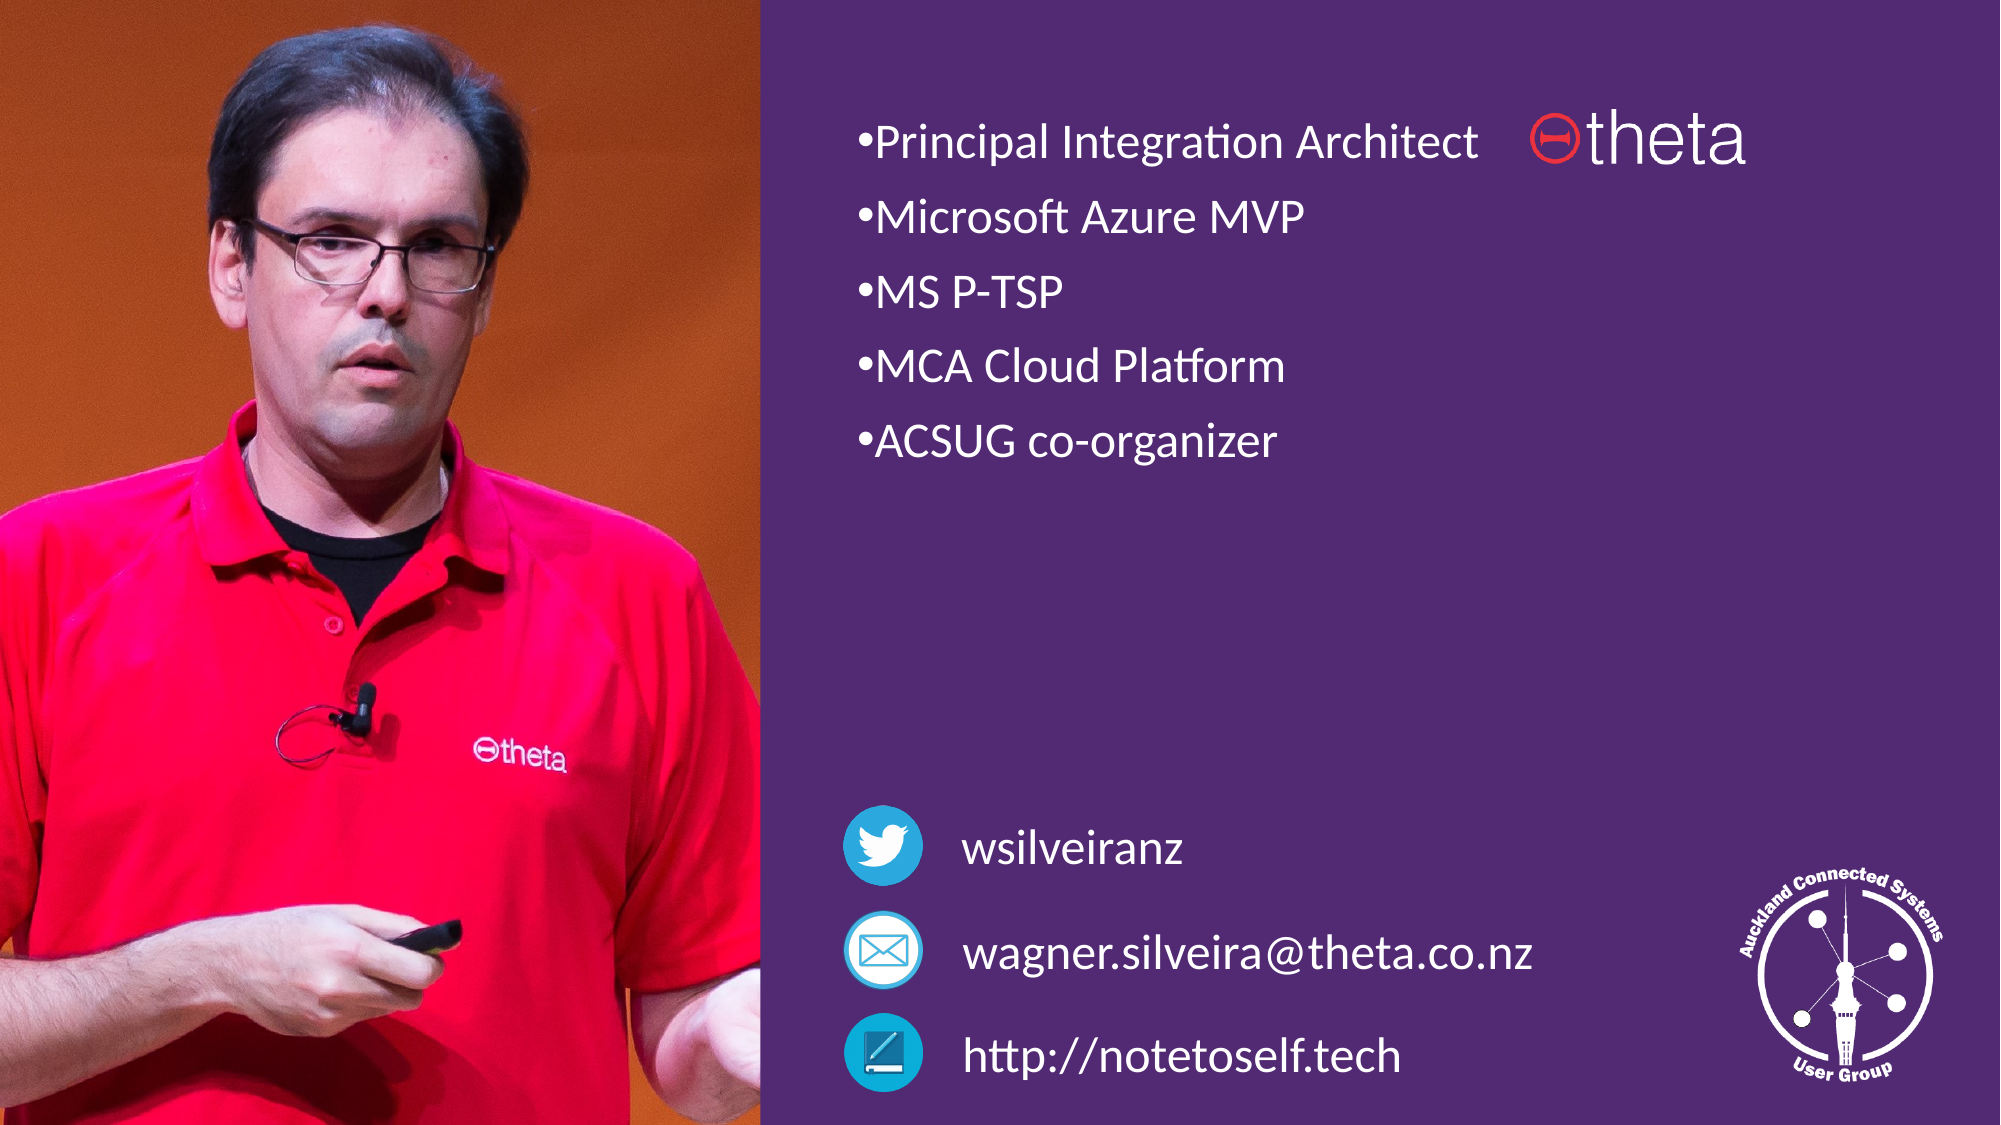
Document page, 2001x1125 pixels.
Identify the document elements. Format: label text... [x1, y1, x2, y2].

picture [1735, 859, 1952, 1096]
list Principal Integration Architect Microsoft Azure MVP MS P-TSP MCA Cloud Platform ACSUG co-organizer [842, 107, 1923, 497]
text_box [843, 911, 1552, 990]
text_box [844, 1013, 1421, 1092]
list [0, 0, 761, 1125]
title About me [761, 59, 1863, 278]
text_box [842, 804, 1201, 887]
picture [1529, 97, 1746, 176]
